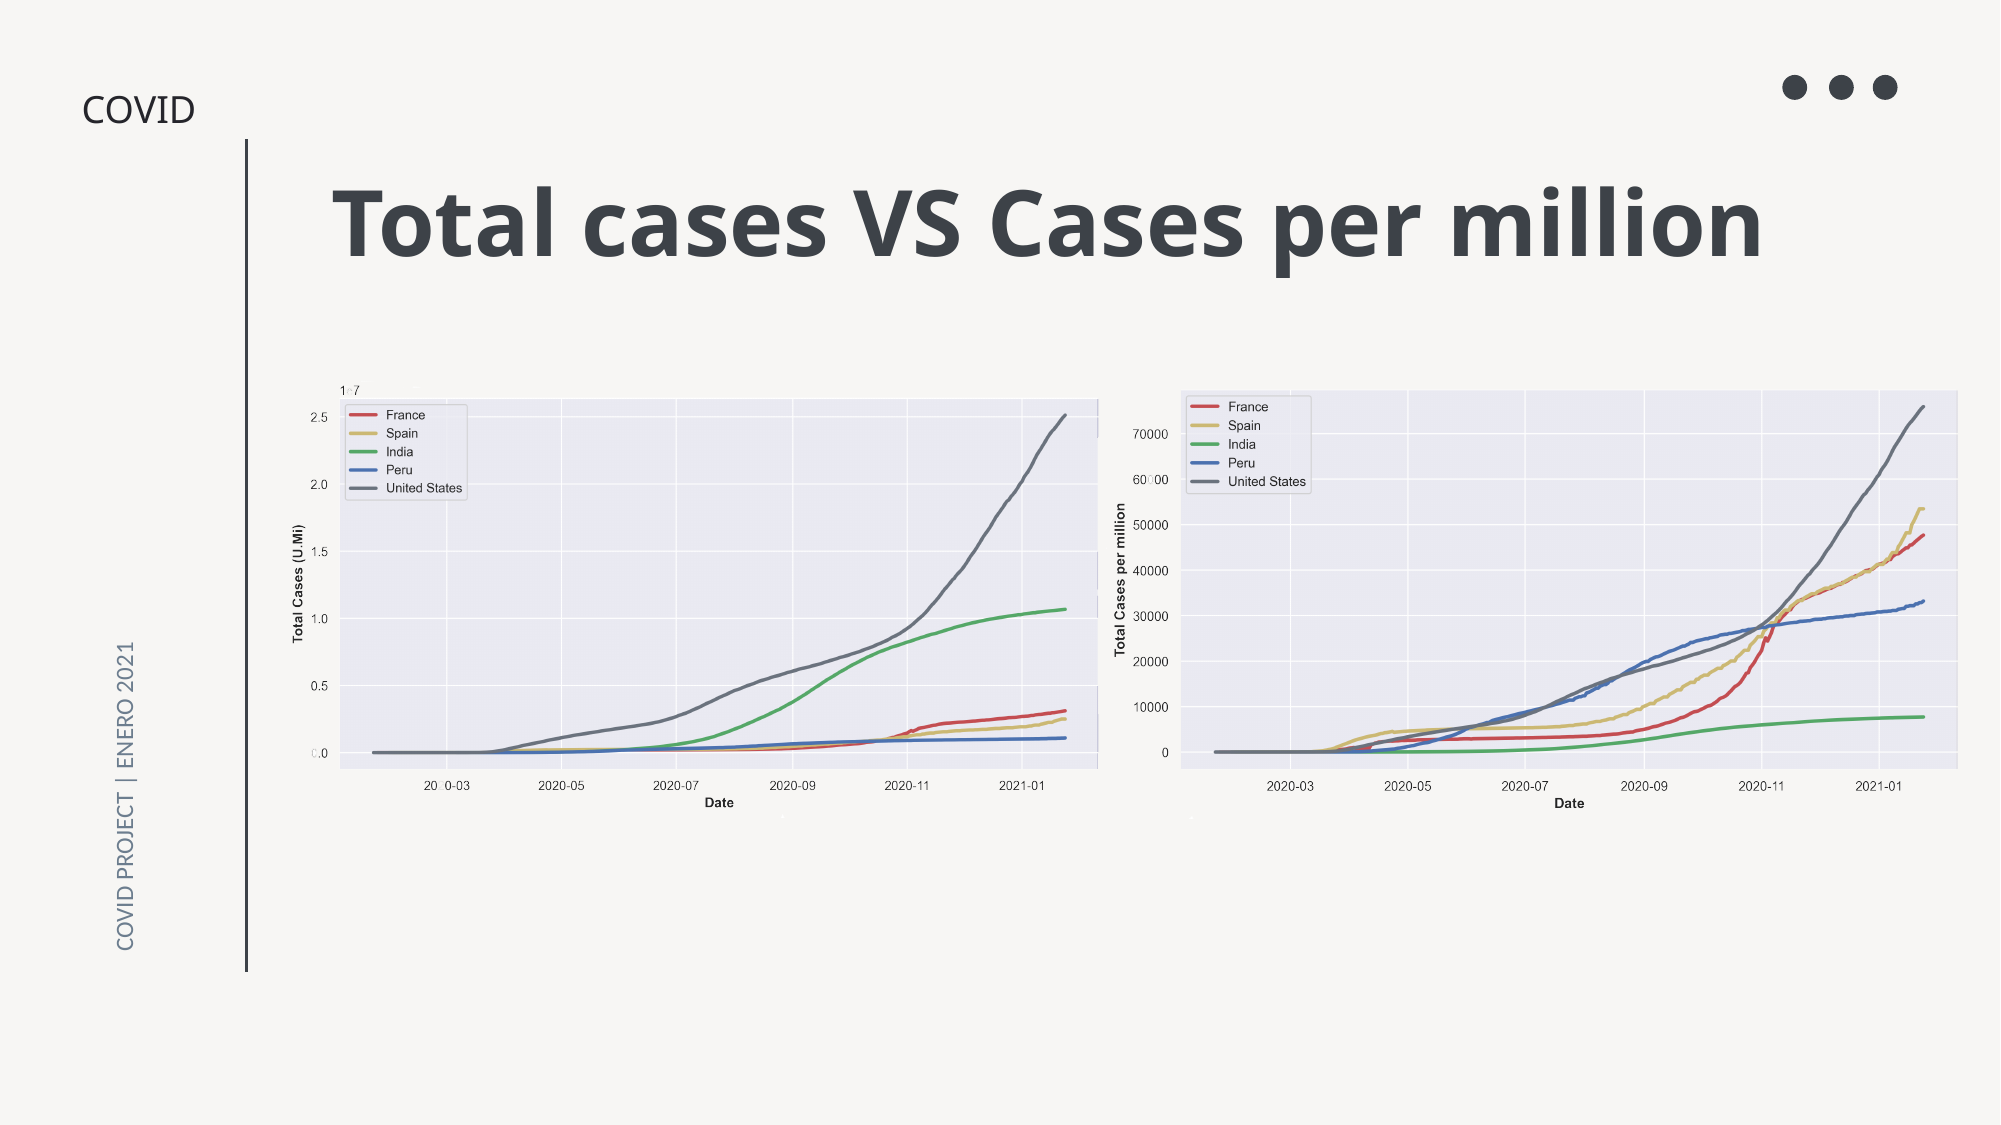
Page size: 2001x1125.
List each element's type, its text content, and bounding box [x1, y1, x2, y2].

text_box [0, 0, 2000, 1125]
text_box Total cases VS Cases per million [316, 156, 1983, 282]
text_box [1871, 73, 1899, 101]
picture [284, 377, 1967, 819]
text_box COVID [66, 78, 596, 139]
text_box COVID PROJECT | ENERO 2021 [100, 627, 146, 1047]
text_box [1781, 73, 1809, 101]
text_box [1827, 73, 1855, 101]
